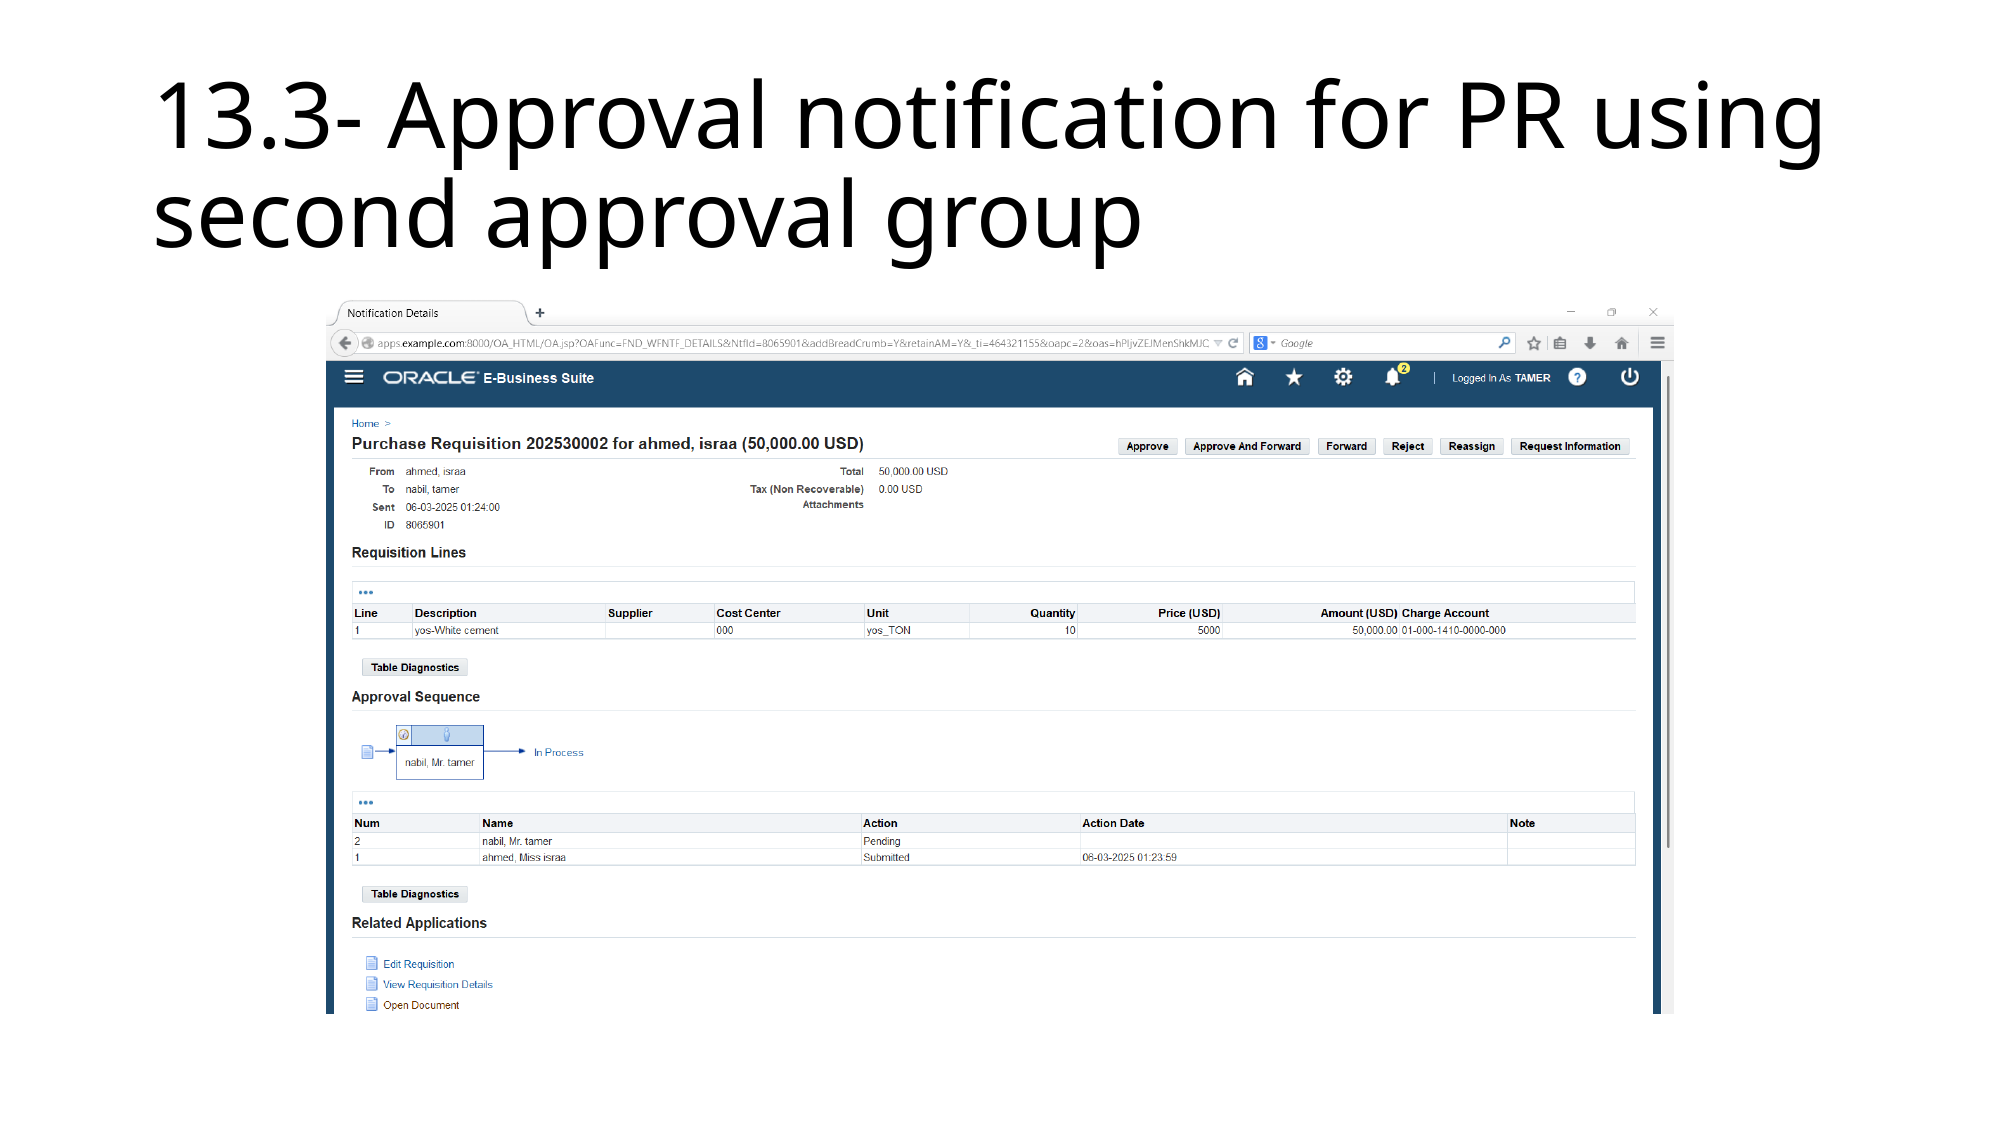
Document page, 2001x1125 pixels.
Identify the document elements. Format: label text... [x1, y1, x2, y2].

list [326, 299, 1674, 1014]
title 13.3- Approval notification for PR using second approval group [137, 59, 1863, 278]
